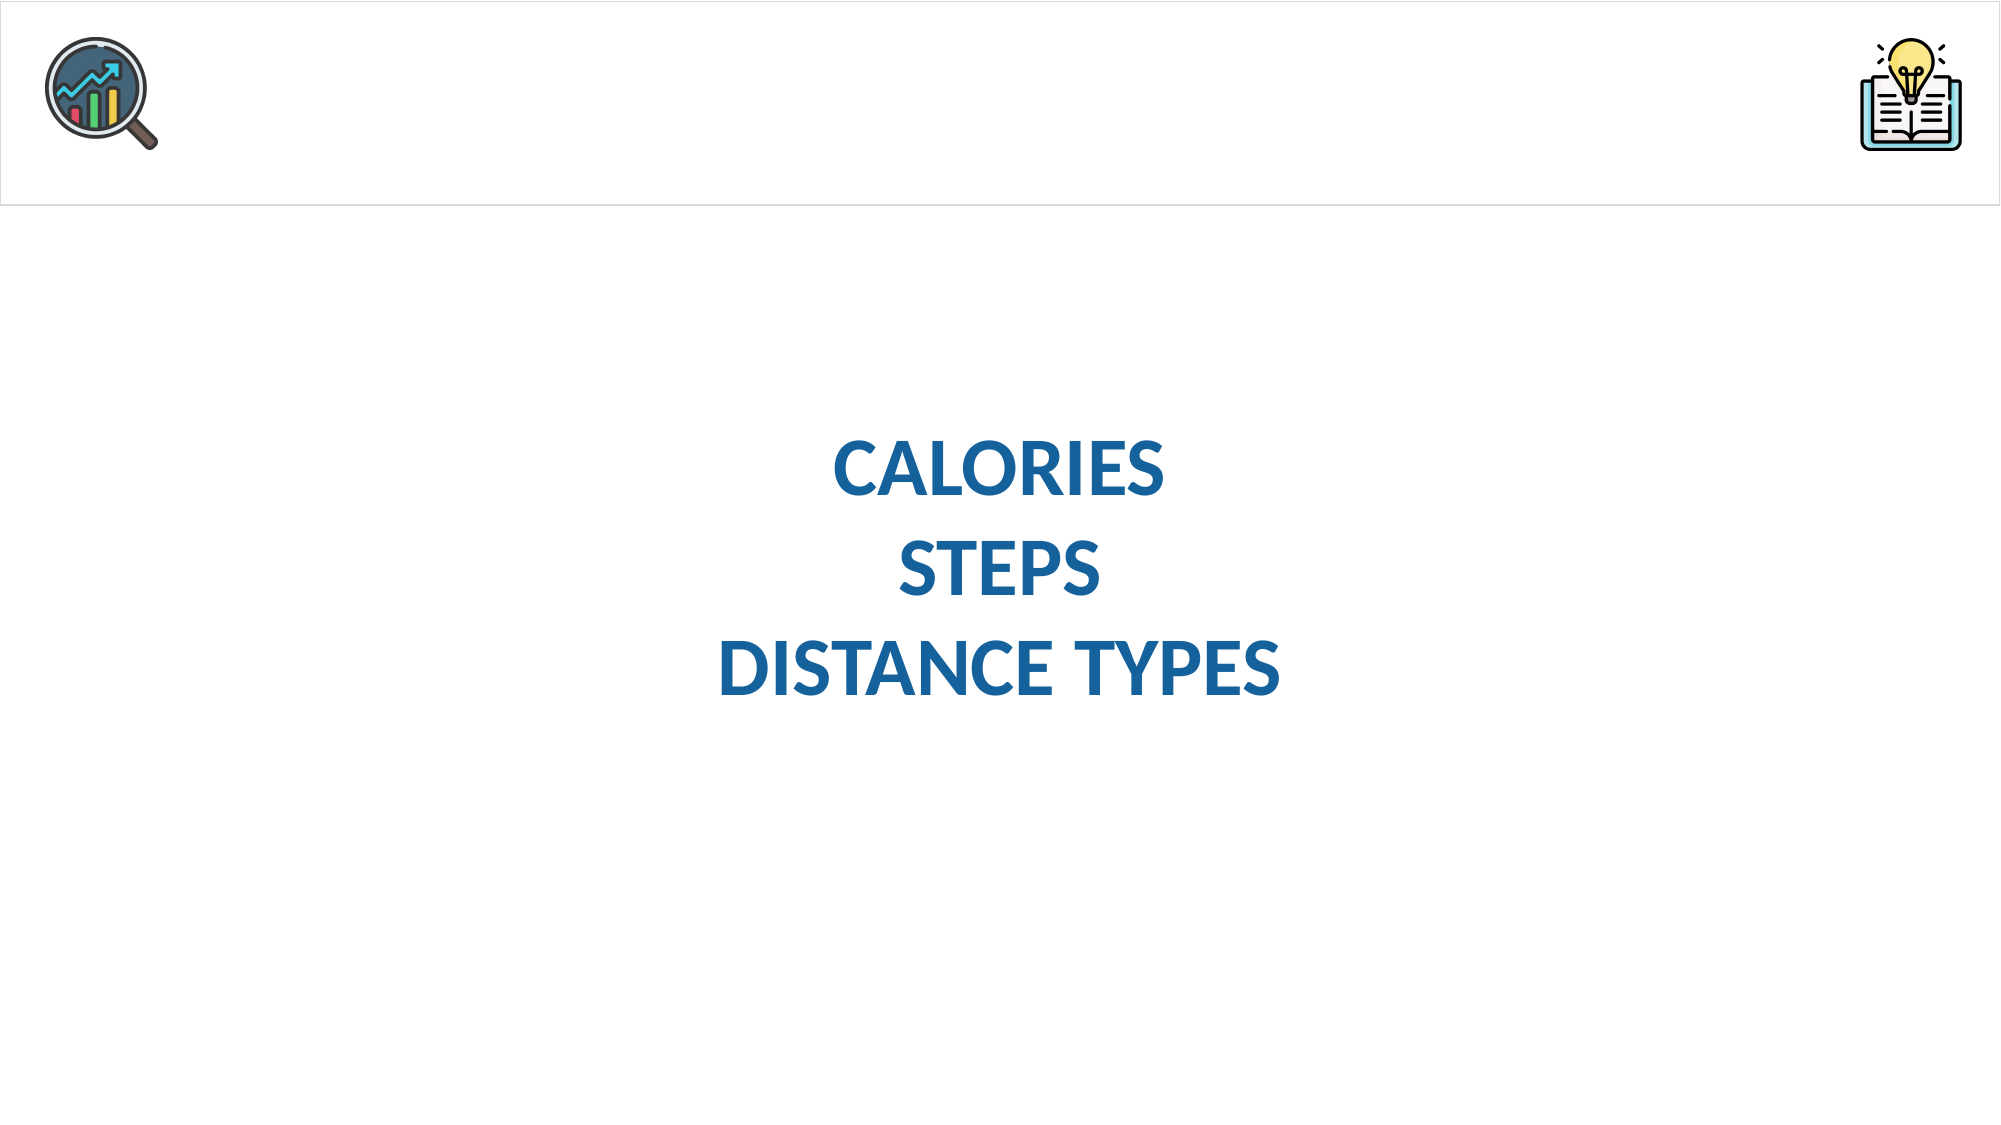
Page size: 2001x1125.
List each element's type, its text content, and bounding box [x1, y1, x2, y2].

picture [45, 37, 158, 150]
title CALORIES STEPS DISTANCE TYPES [0, 499, 2000, 626]
picture [1855, 38, 1967, 151]
